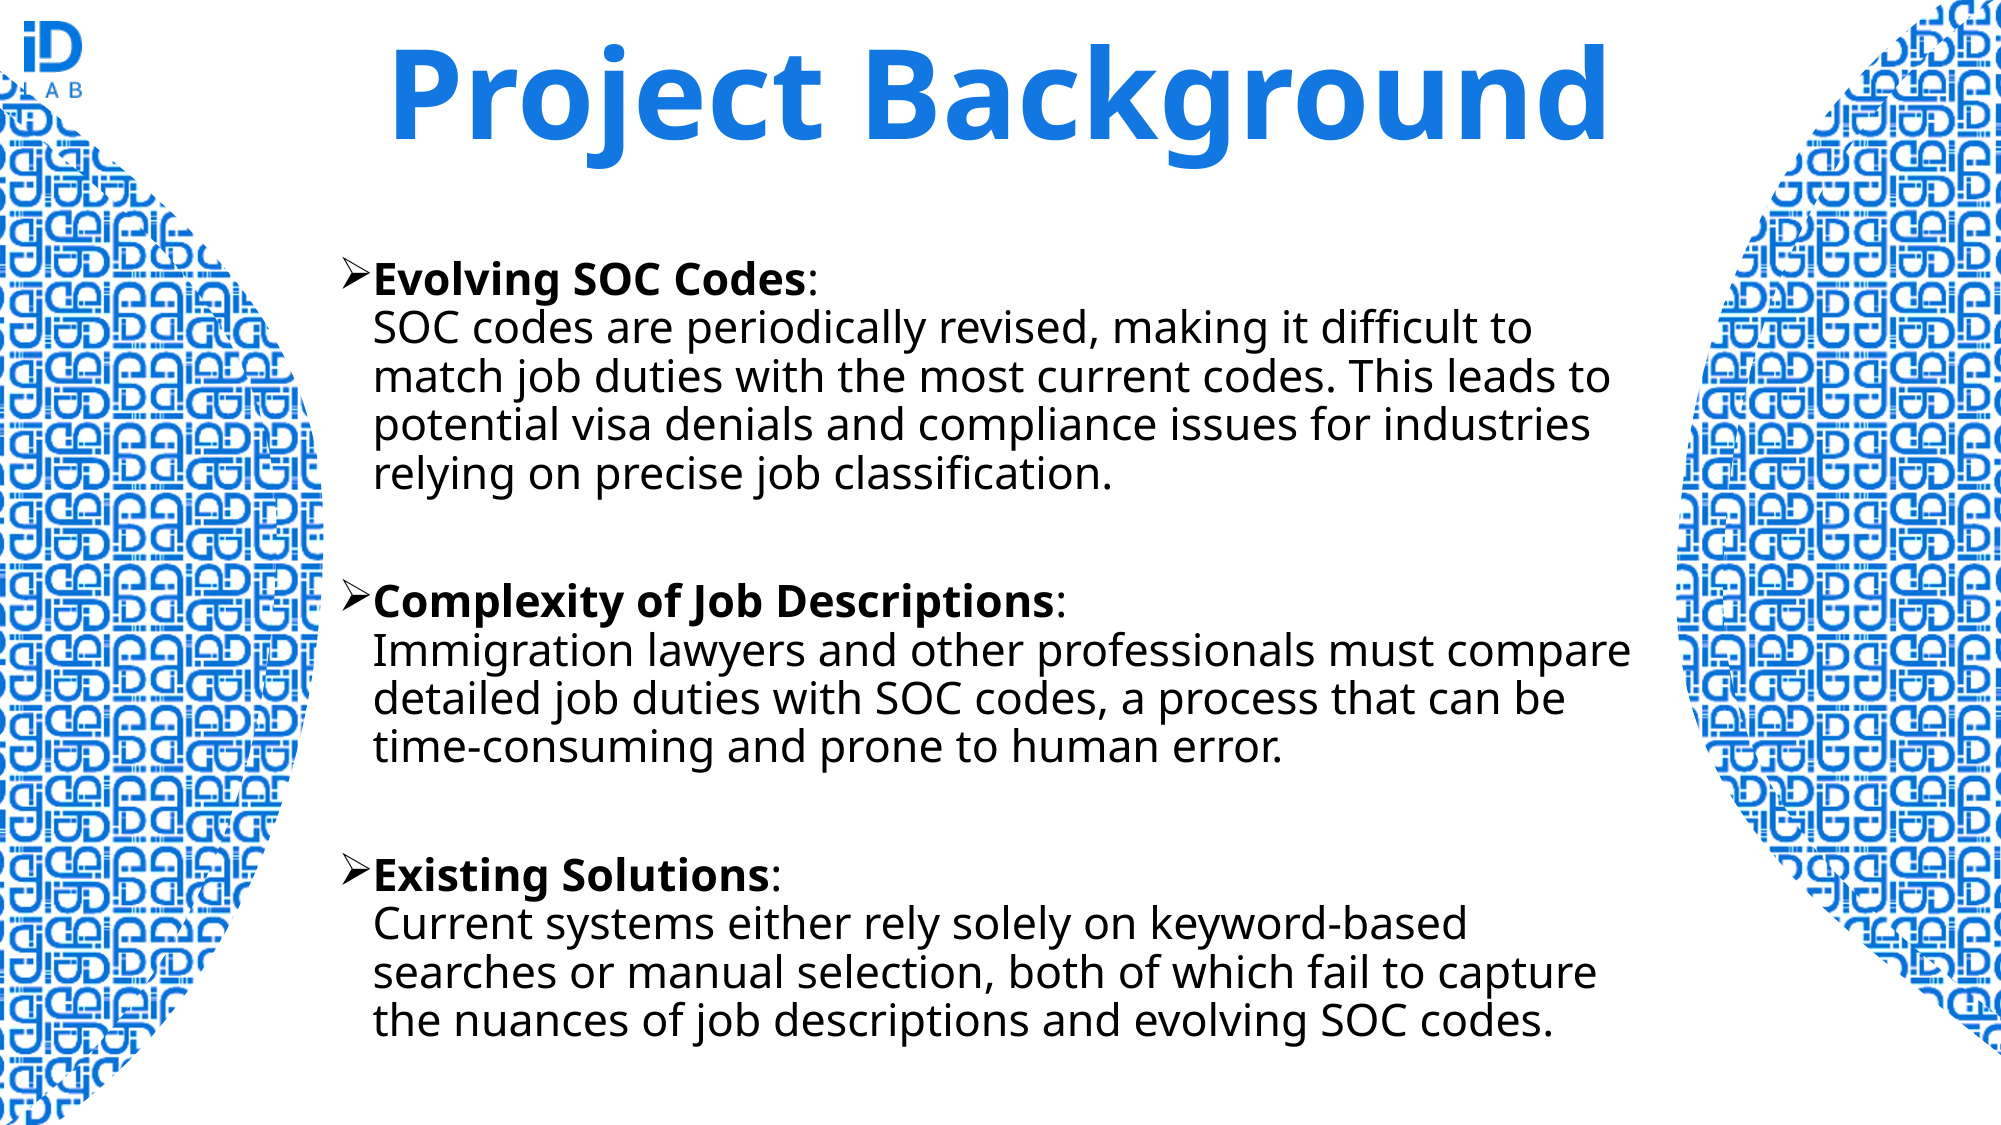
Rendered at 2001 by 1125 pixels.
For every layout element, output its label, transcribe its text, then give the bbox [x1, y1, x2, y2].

picture [1676, 0, 2001, 1125]
picture [0, 0, 324, 1125]
text_box Project Background [324, 13, 1676, 184]
list Evolving SOC Codes: SOC codes are periodically revised, making it difficult to match job duties with the most current codes. This leads to potential visa denials and compliance issues for industries relying on precise job classification. Complexity of Job Descriptions: Immigration lawyers and other professionals must compare detailed job duties with SOC codes, a process that can be time-consuming and prone to human error. Existing Solutions: Current systems either rely solely on keyword-based searches or manual selection, both of which fail to capture the nuances of job descriptions and evolving SOC codes. [324, 249, 1676, 1067]
